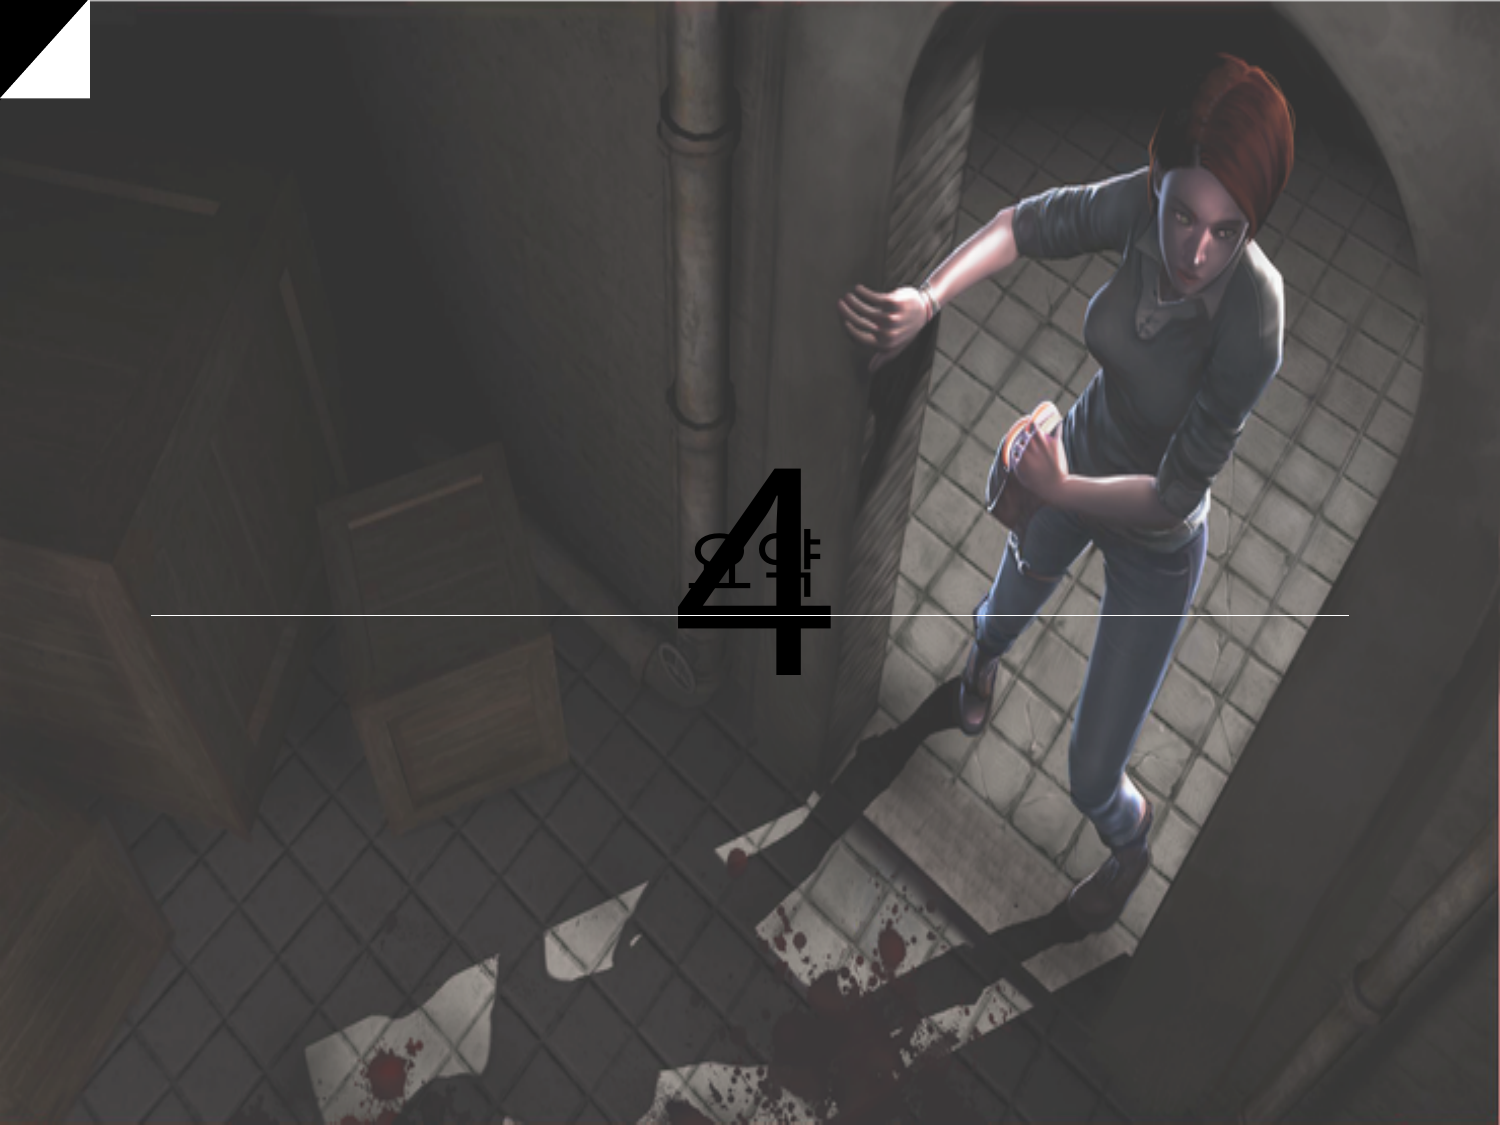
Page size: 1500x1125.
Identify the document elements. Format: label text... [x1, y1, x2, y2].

text_box [0, 0, 84, 94]
text_box [0, 0, 93, 101]
text_box 요약 [671, 509, 676, 614]
text_box 4 [657, 380, 852, 614]
text_box 요약 [676, 509, 845, 614]
text_box 4 [657, 624, 852, 741]
